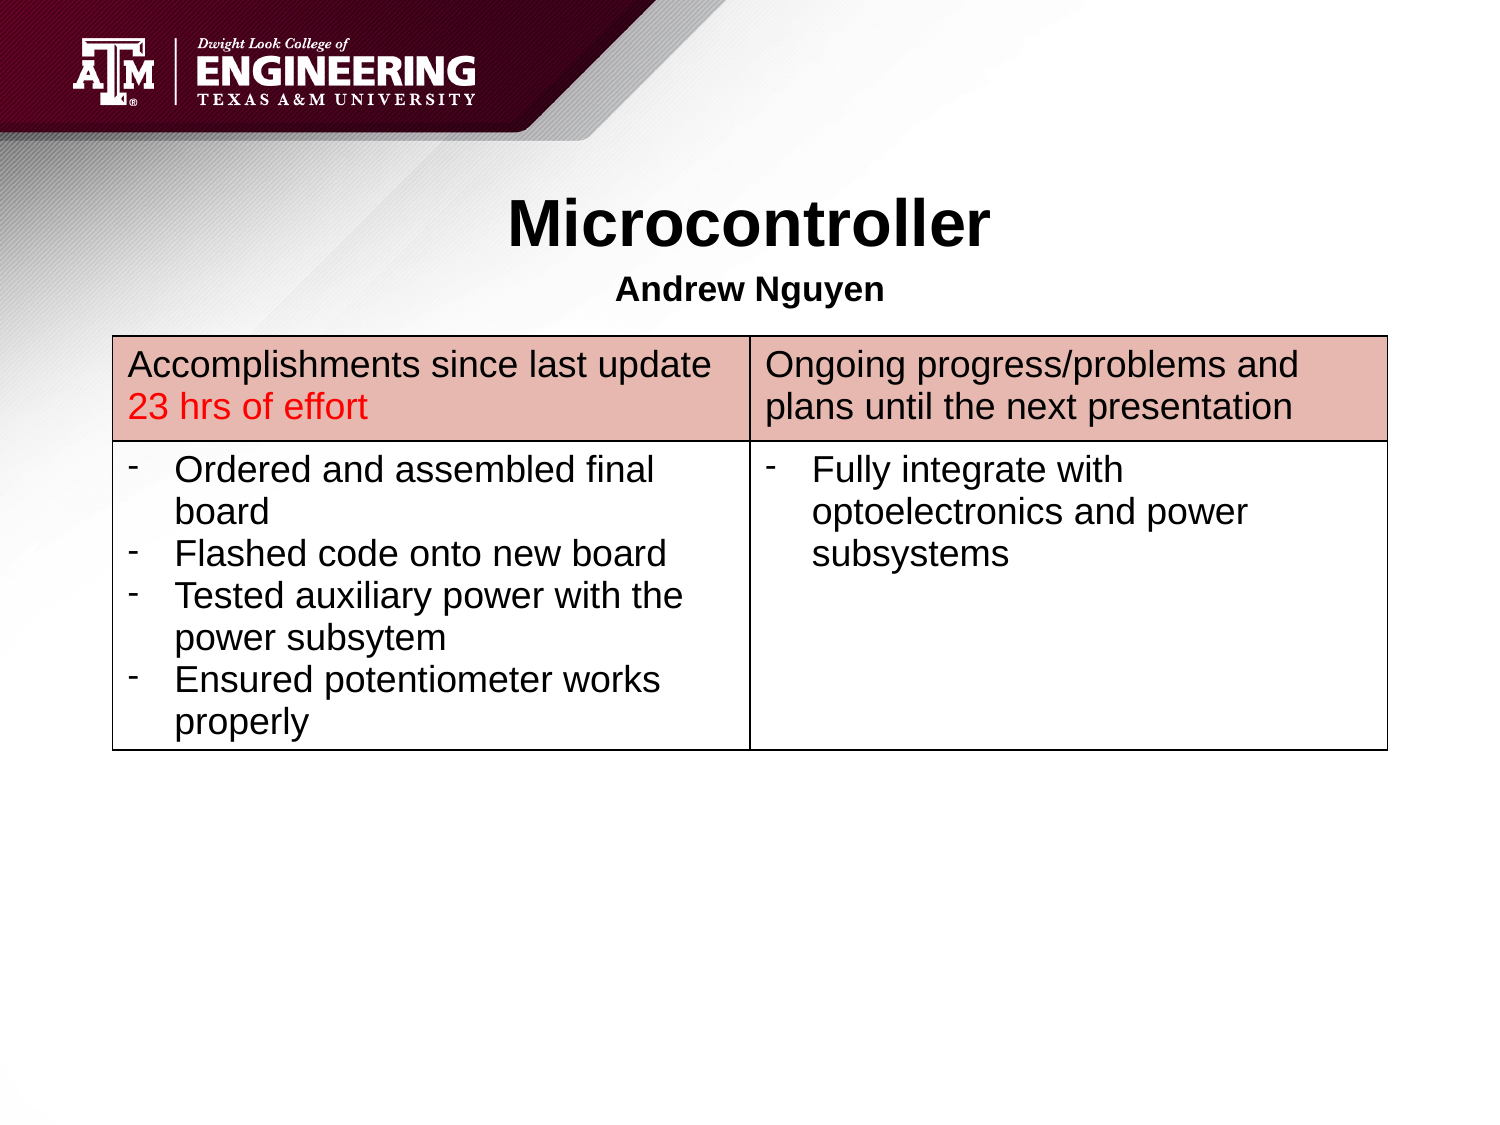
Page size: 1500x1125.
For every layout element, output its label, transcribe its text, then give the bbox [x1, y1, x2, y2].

table_header Ongoing progress/problems and plans until the next presentation [751, 337, 1387, 440]
title Microcontroller Andrew Nguyen [75, 172, 1425, 304]
picture [0, 0, 1500, 1125]
table_cell Ordered and assembled final board Flashed code onto new board Tested auxiliary power with the power subsytem Ensured potentiometer works properly [113, 442, 749, 749]
table_header Accomplishments since last update 23 hrs of effort [113, 337, 749, 440]
table_cell Fully integrate with optoelectronics and power subsystems [751, 442, 1387, 749]
